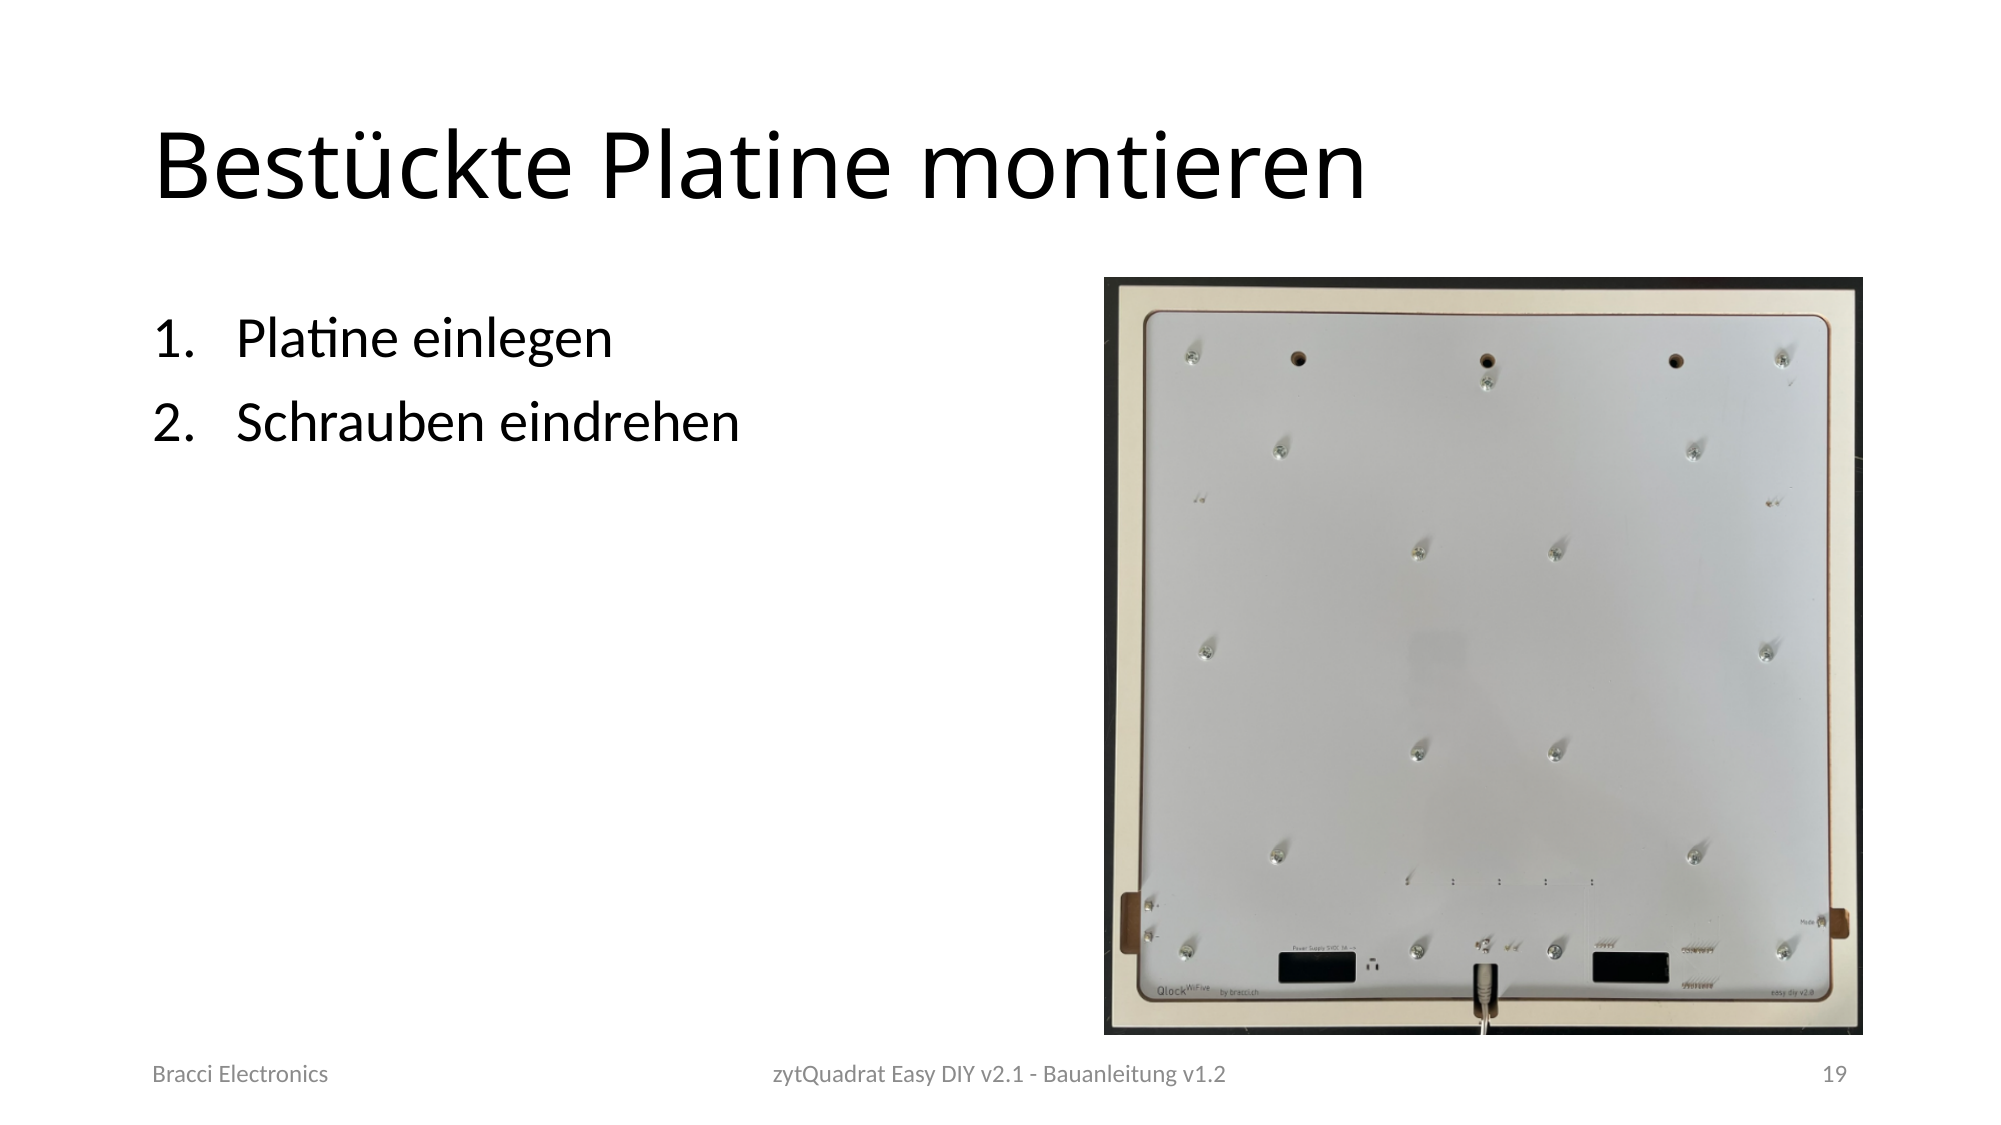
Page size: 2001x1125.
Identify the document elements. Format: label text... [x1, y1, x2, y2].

picture [1104, 277, 1863, 1035]
list Platine einlegen Schrauben eindrehen [137, 299, 1104, 1014]
slide_number 19 [1412, 1042, 1863, 1103]
title Bestückte Platine montieren [137, 59, 1863, 278]
footer zytQuadrat Easy DIY v2.1 - Bauanleitung v1.2 [662, 1042, 1338, 1103]
slide_number Bracci Electronics [137, 1042, 588, 1103]
